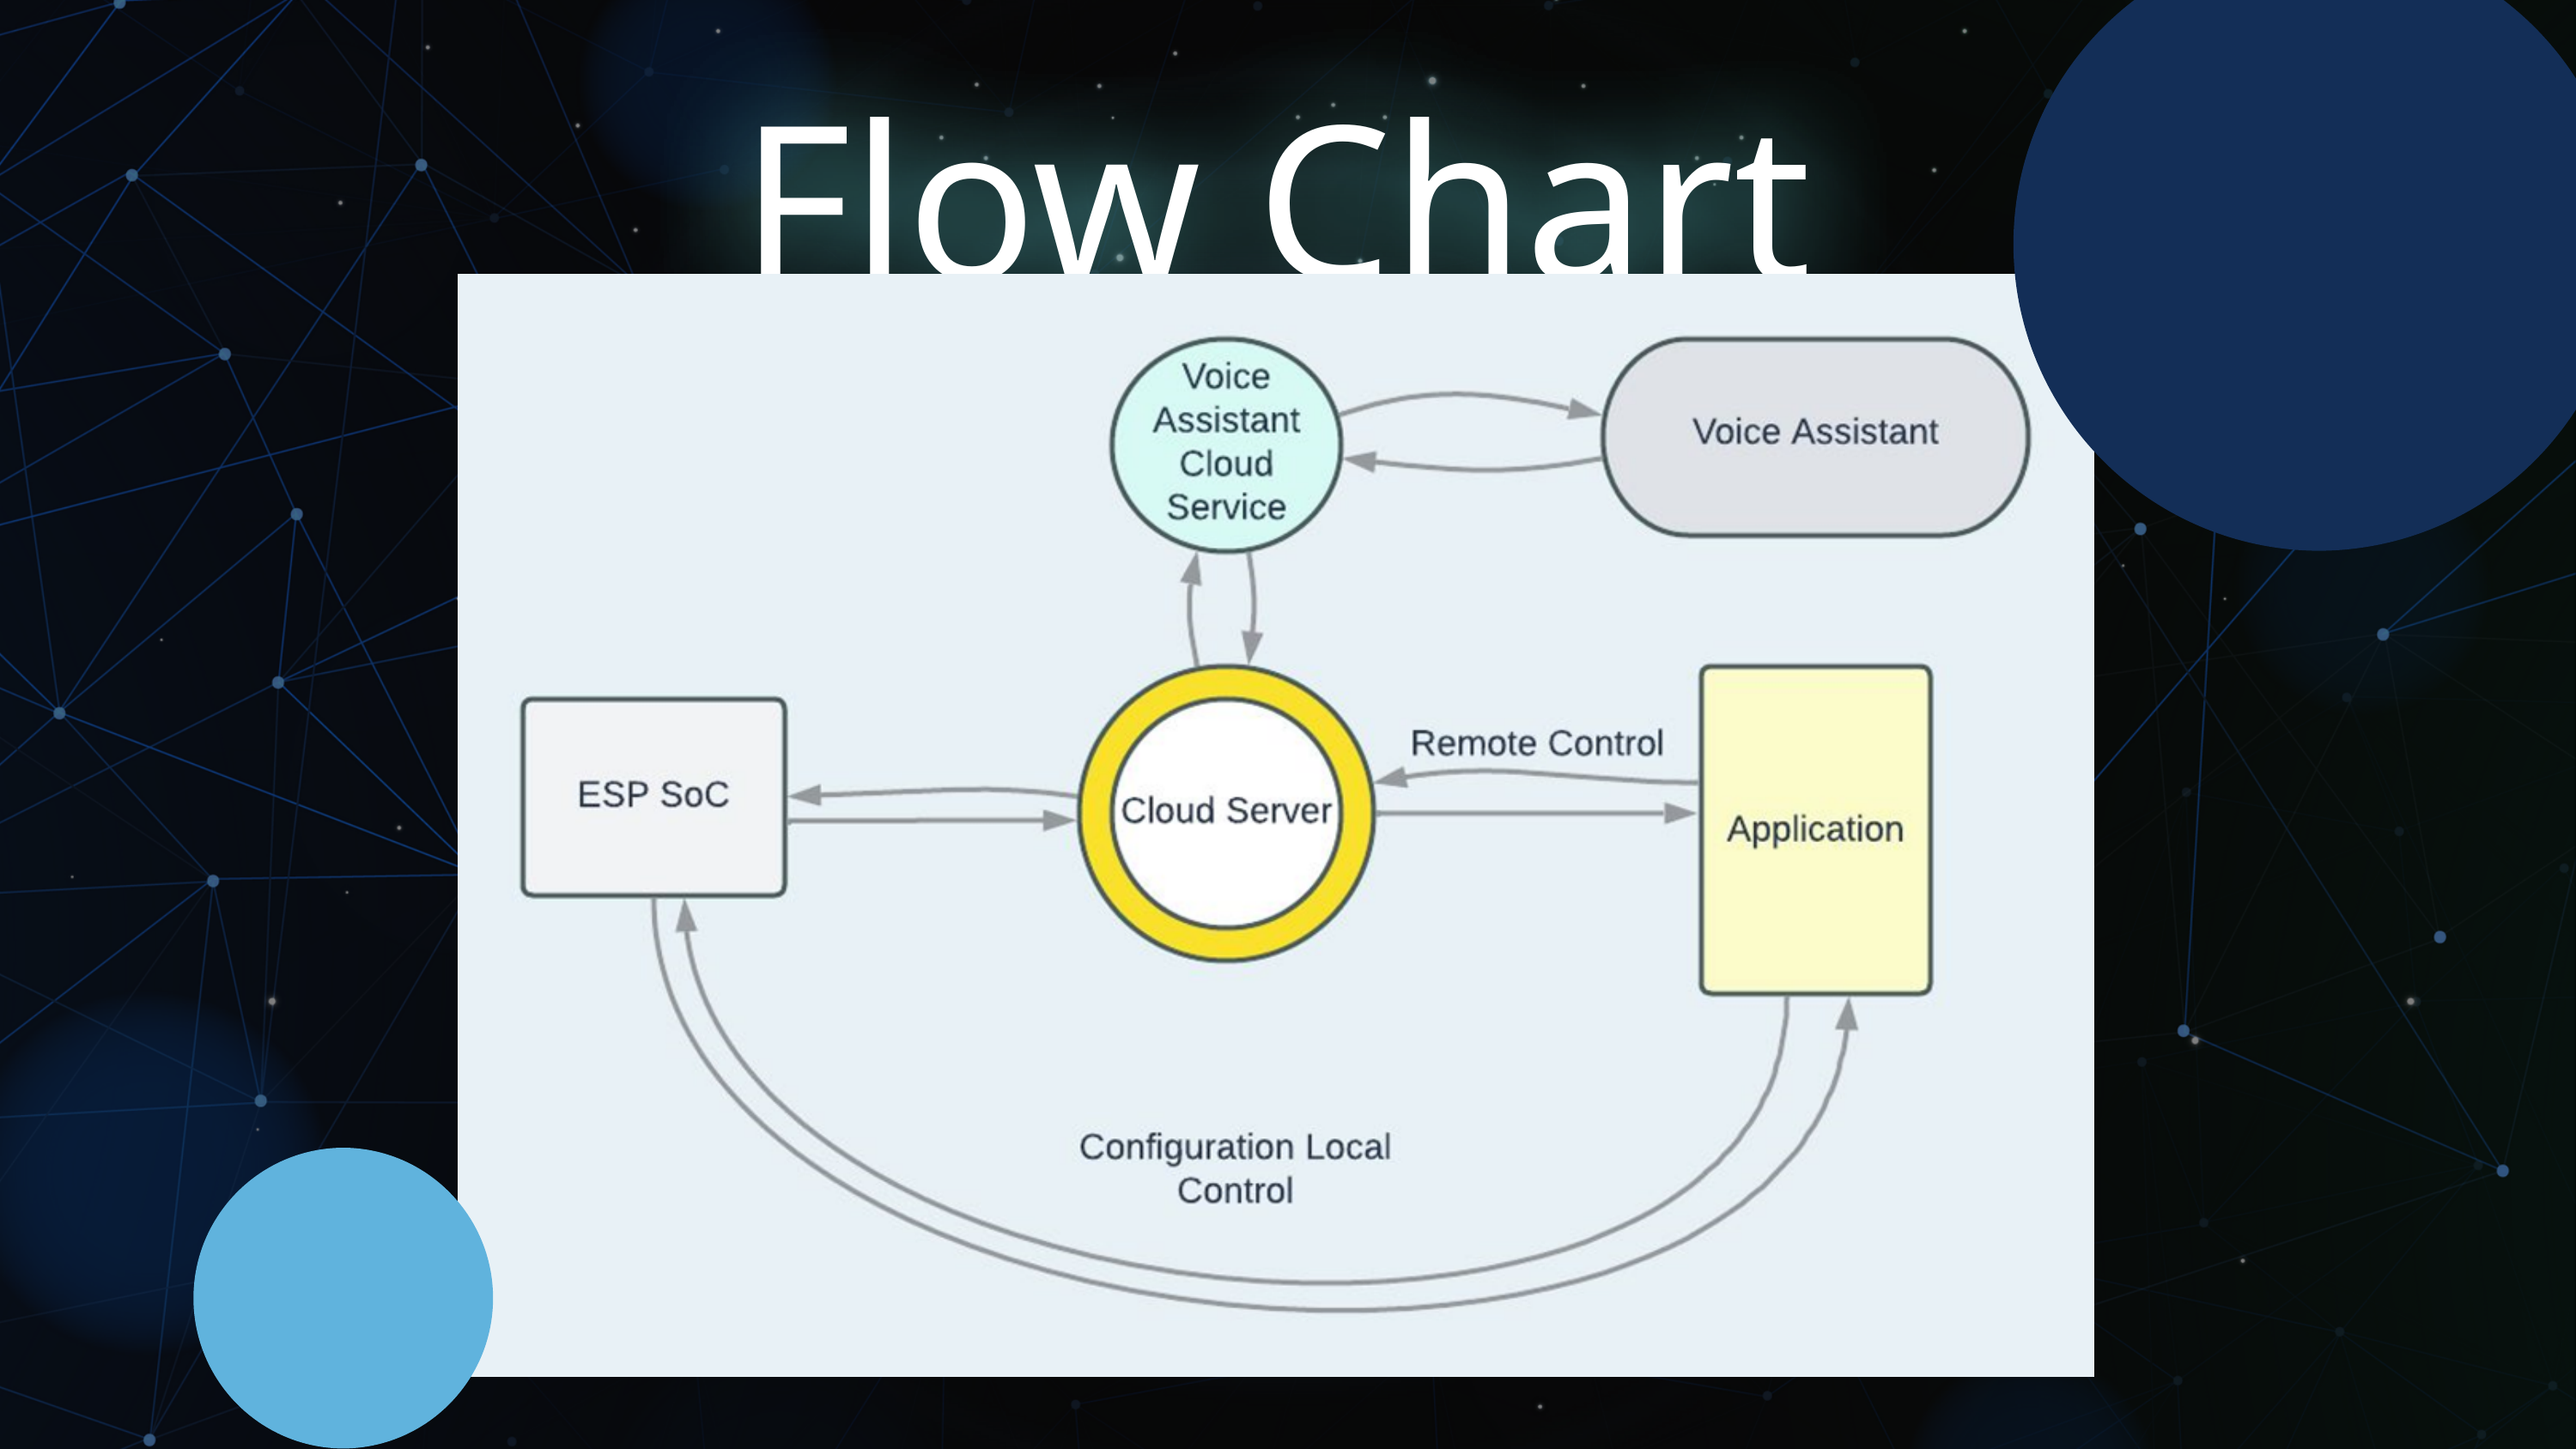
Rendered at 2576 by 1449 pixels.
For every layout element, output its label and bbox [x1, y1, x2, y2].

text_box [2013, 0, 2576, 551]
picture [0, 0, 2576, 1449]
text_box [193, 1147, 494, 1449]
